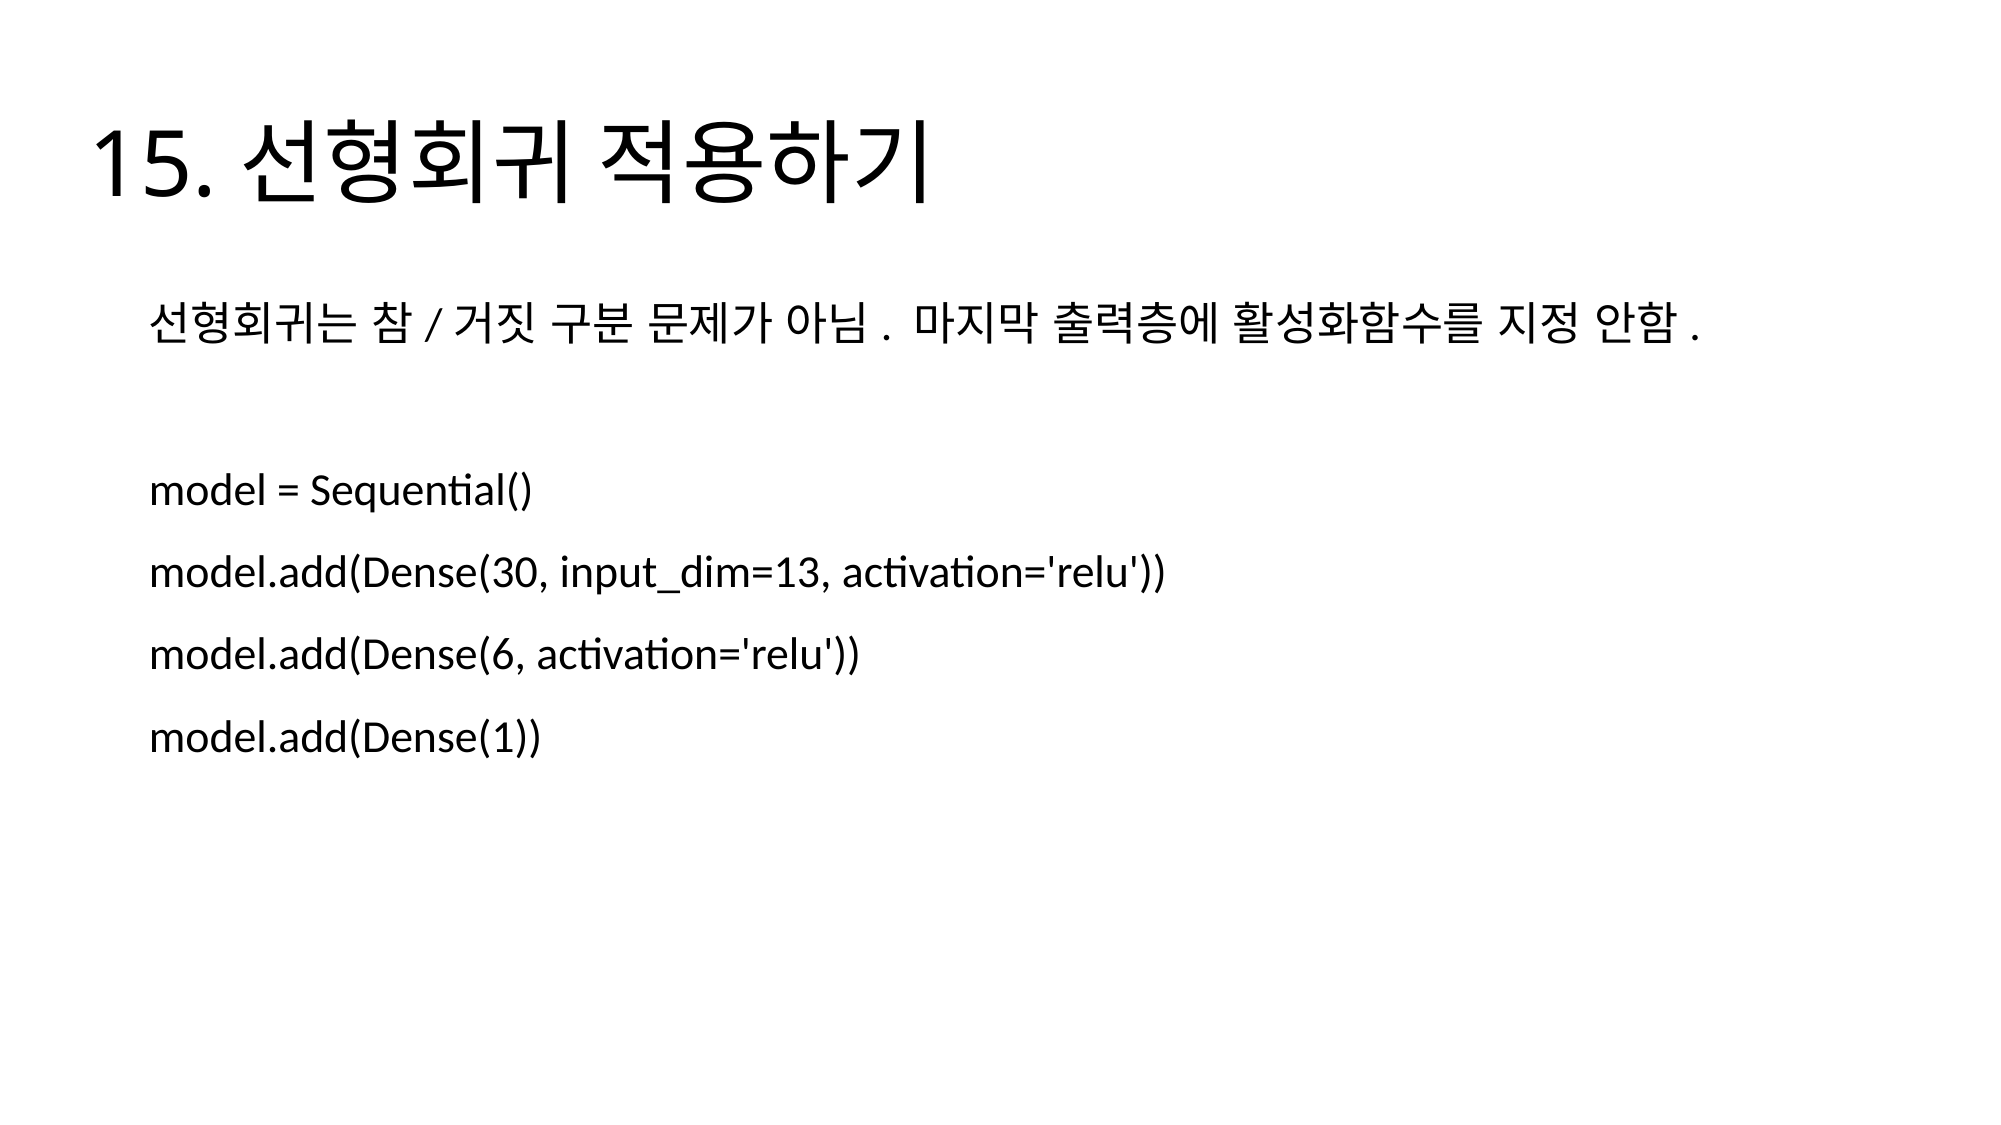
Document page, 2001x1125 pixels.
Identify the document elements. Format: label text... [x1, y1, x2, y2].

title 15.선형회귀 적용하기 [68, 97, 1932, 223]
text_box 선형회귀는 참/거짓 구분 문제가 아님. 마지막 출력층에 활성화함수를 지정 안함. model = Sequential() model.add(Dense(30, input_dim=13, activation='relu')) model.add(Dense(6, activation='relu')) model.add(Dense(1)) [109, 252, 1832, 1000]
